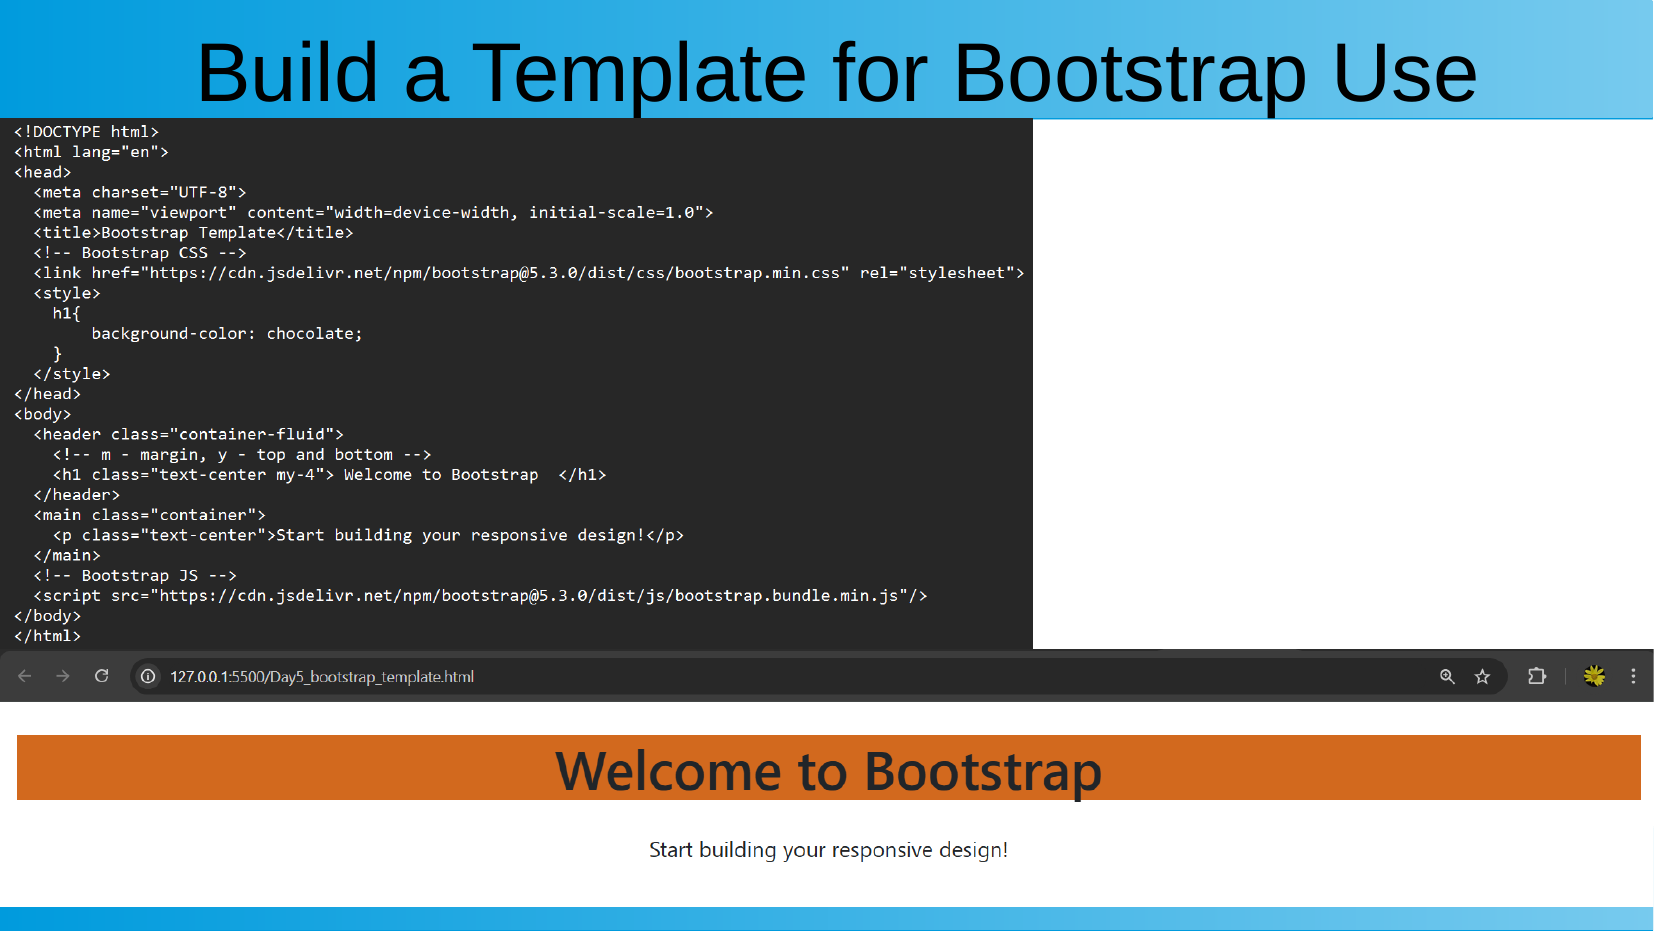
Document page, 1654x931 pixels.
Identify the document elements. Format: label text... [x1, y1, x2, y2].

picture [0, 117, 1654, 907]
title Build a Template for Bootstrap Use [59, 29, 1594, 108]
